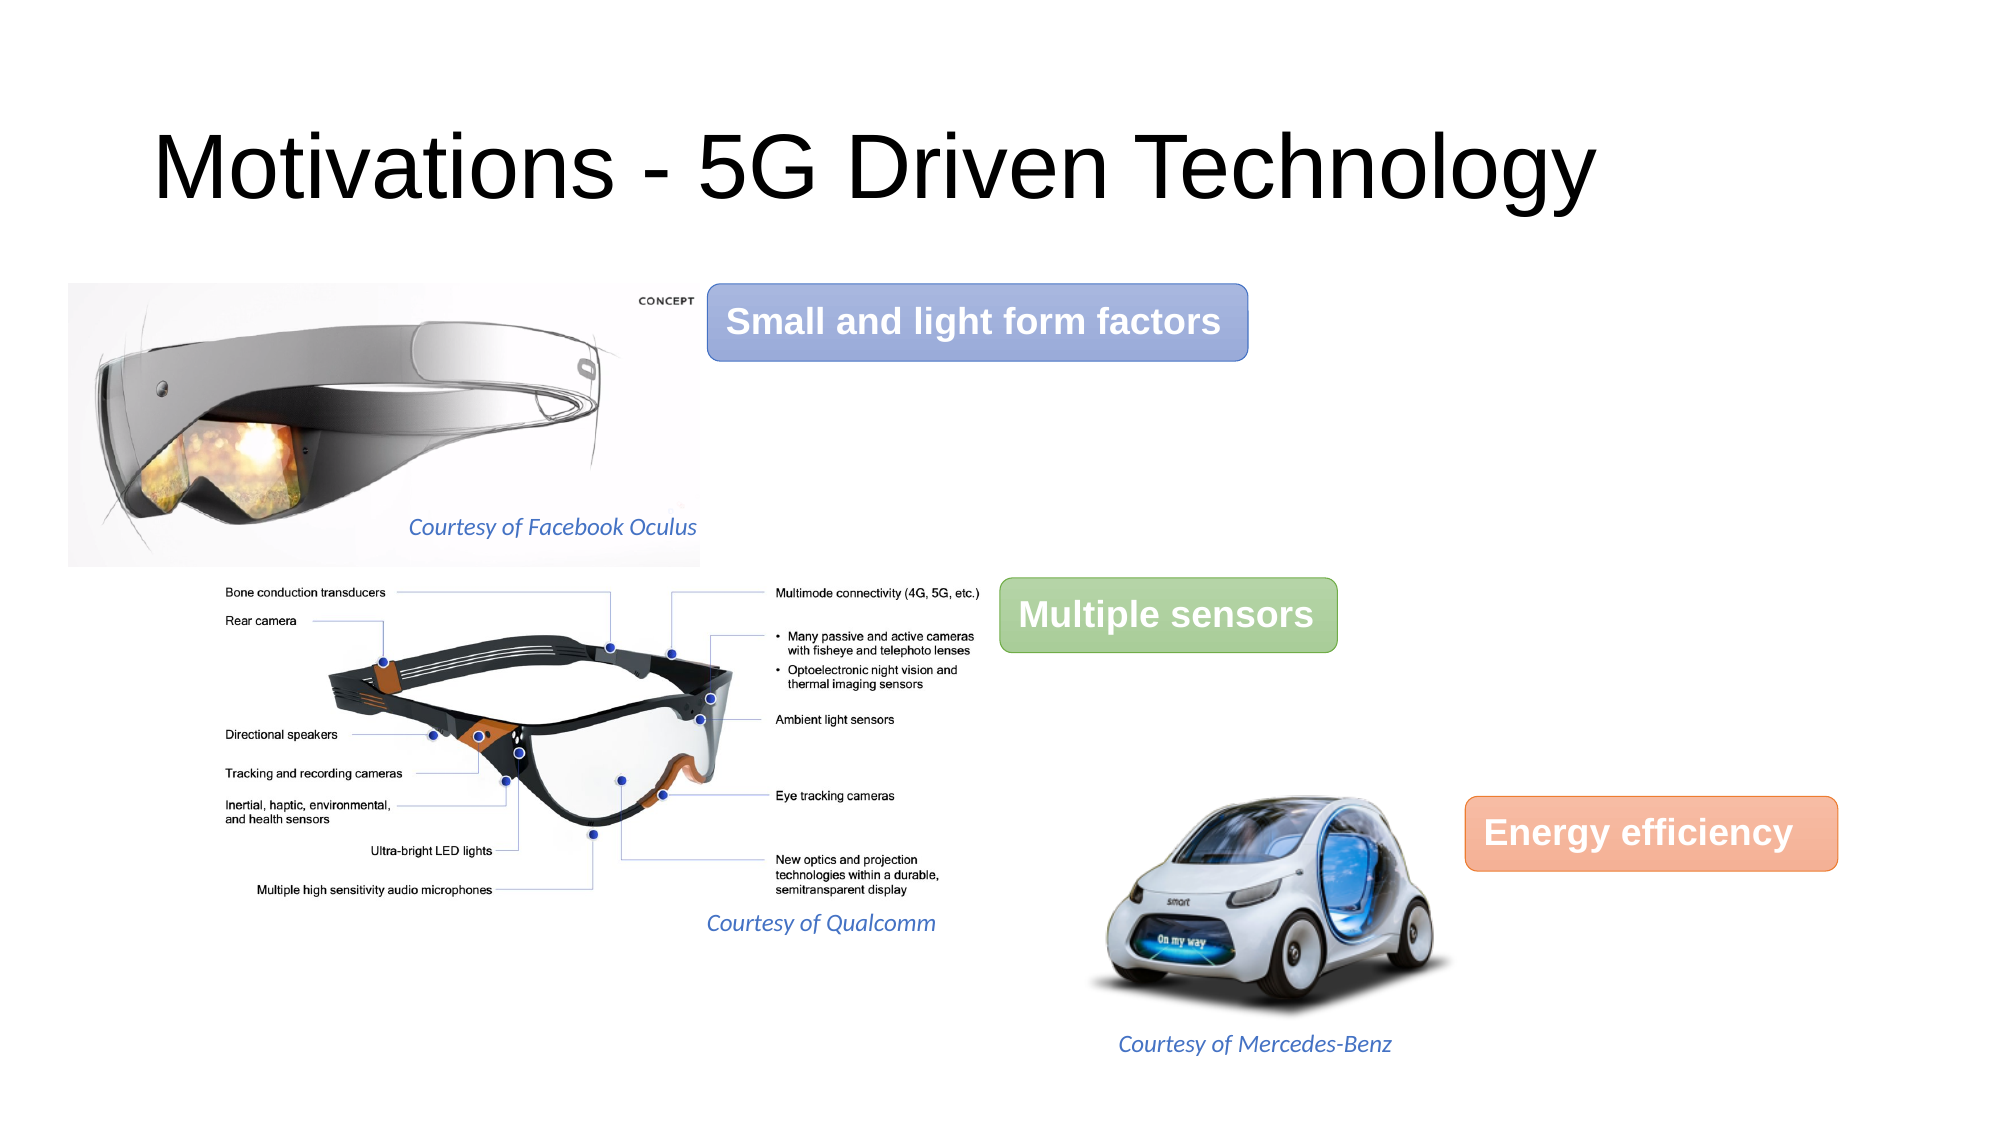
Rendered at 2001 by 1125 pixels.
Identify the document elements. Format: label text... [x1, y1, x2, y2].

text_box Courtesy of Mercedes-Benz [973, 1019, 1538, 1095]
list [67, 283, 700, 567]
text_box Multiple sensors [999, 577, 1338, 654]
picture [221, 577, 983, 919]
text_box Energy efficiency [1496, 795, 1839, 872]
text_box Small and light form factors [706, 283, 1249, 362]
text_box Courtesy of Qualcomm [680, 919, 963, 974]
picture [1045, 748, 1496, 1050]
title Motivations - 5G Driven Technology [137, 59, 1863, 278]
text_box Courtesy of Facebook Oculus [377, 503, 730, 577]
